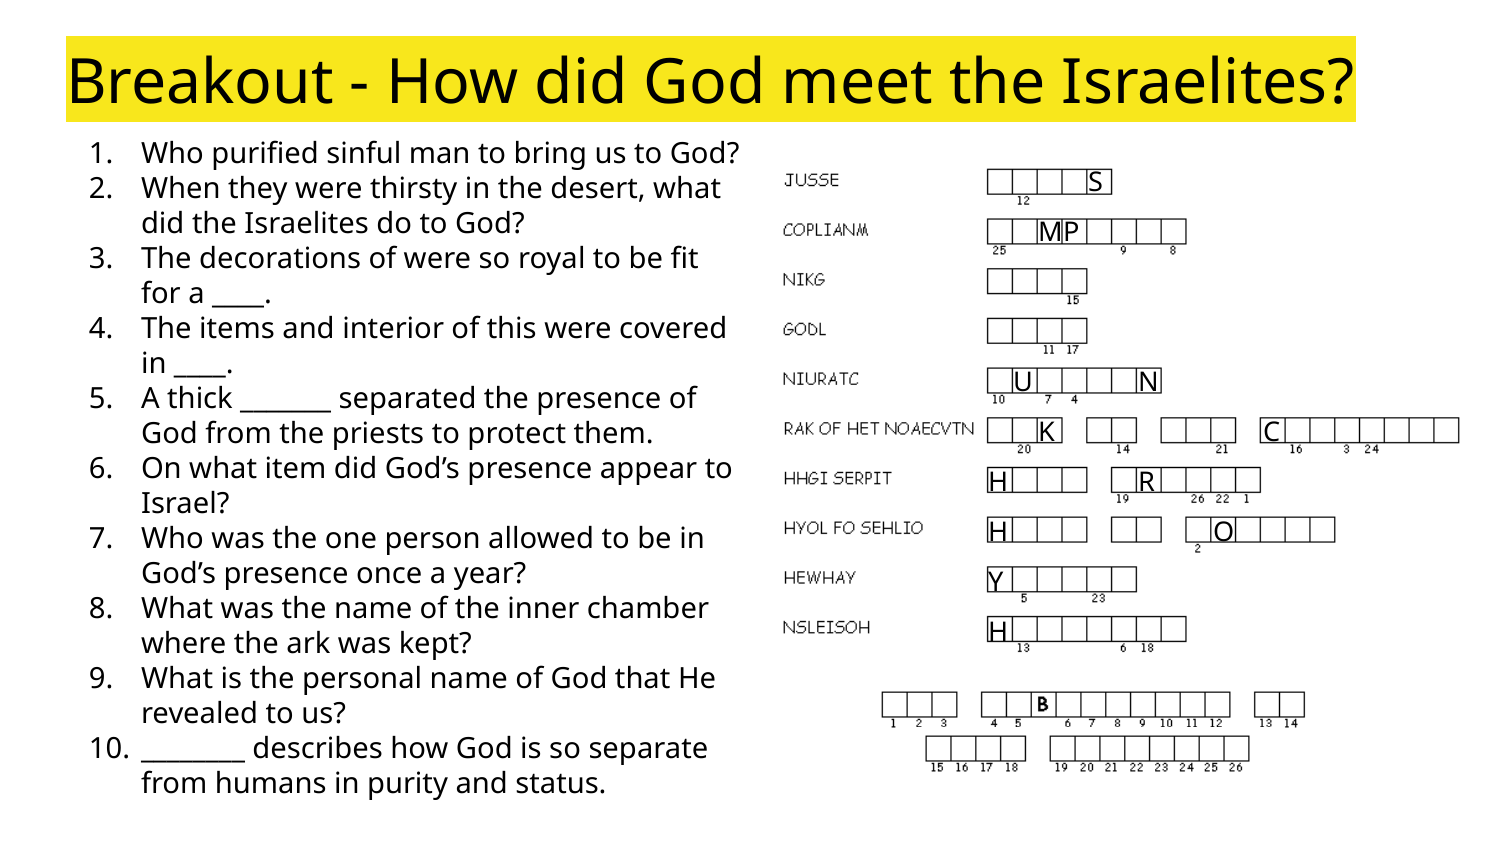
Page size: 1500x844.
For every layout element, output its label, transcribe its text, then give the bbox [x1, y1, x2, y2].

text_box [758, 144, 1468, 787]
title Breakout - How did God meet the Israelites? [51, 25, 1449, 120]
list Who purified sinful man to bring us to God? When they were thirsty in the desert, what did the Israelites do to God? The decorations of were so royal to be fit for a ____. The items and interior of this were covered in ____. A thick _______ separated the presence of God from the priests to protect them. On what item did God’s presence appear to Israel? Who was the one person allowed to be in God’s presence once a year? What was the name of the inner chamber where the ark was kept? What is the personal name of God that He revealed to us? ________ describes how God is so separate from humans in purity and status. [51, 120, 760, 804]
